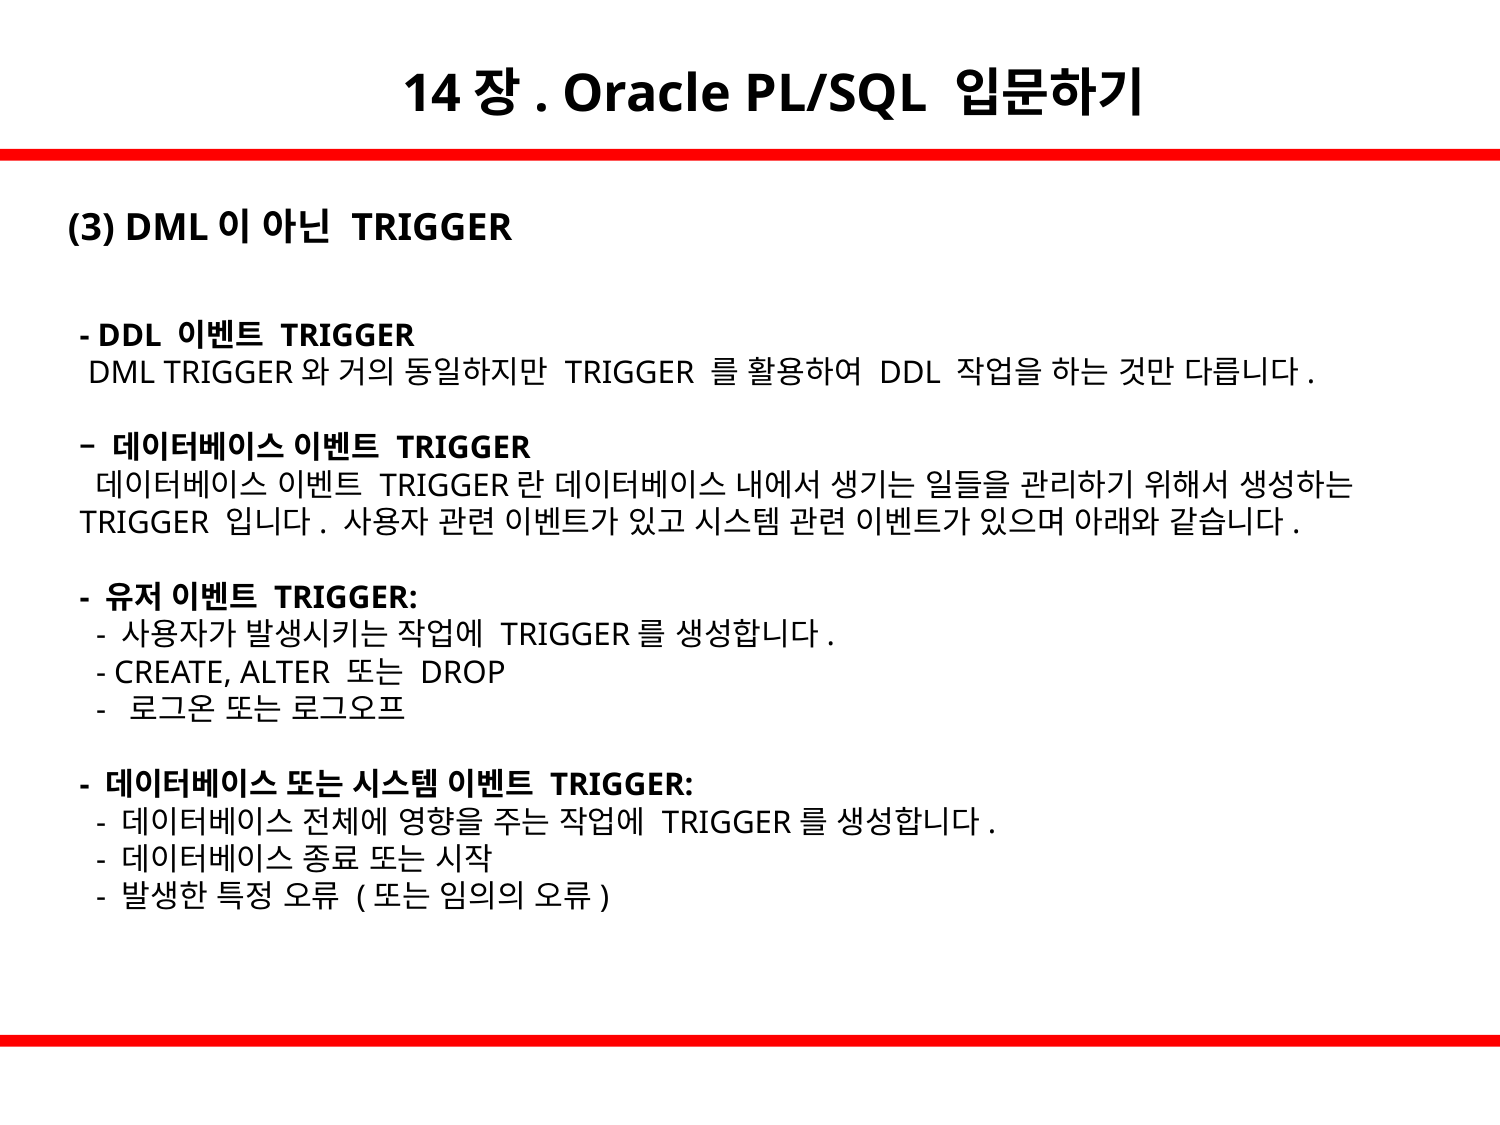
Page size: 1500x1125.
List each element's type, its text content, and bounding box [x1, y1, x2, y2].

text_box - DDL 이벤트 TRIGGER DML TRIGGER와 거의 동일하지만 TRIGGER 를 활용하여 DDL 작업을 하는 것만 다릅니다. – 데이터베이스 이벤트 TRIGGER 데이터베이스 이벤트 TRIGGER란 데이터베이스 내에서 생기는 일들을 관리하기 위해서 생성하는 TRIGGER 입니다. 사용자 관련 이벤트가 있고 시스템 관련 이벤트가 있으며 아래와 같습니다. - 유저 이벤트 TRIGGER: - 사용자가 발생시키는 작업에 TRIGGER를 생성합니다. - CREATE, ALTER 또는 DROP - 로그온 또는 로그오프 - 데이터베이스 또는 시스템 이벤트 TRIGGER: - 데이터베이스 전체에 영향을 주는 작업에 TRIGGER를 생성합니다. - 데이터베이스 종료 또는 시작 - 발생한 특정 오류 (또는 임의의 오류) [63, 265, 1461, 1002]
text_box (3) DML이 아닌 TRIGGER [51, 182, 705, 269]
text_box 14장. Oracle PL/SQL 입문하기 [204, 0, 1343, 151]
text_box [0, 1033, 1500, 1049]
text_box [0, 147, 1500, 163]
